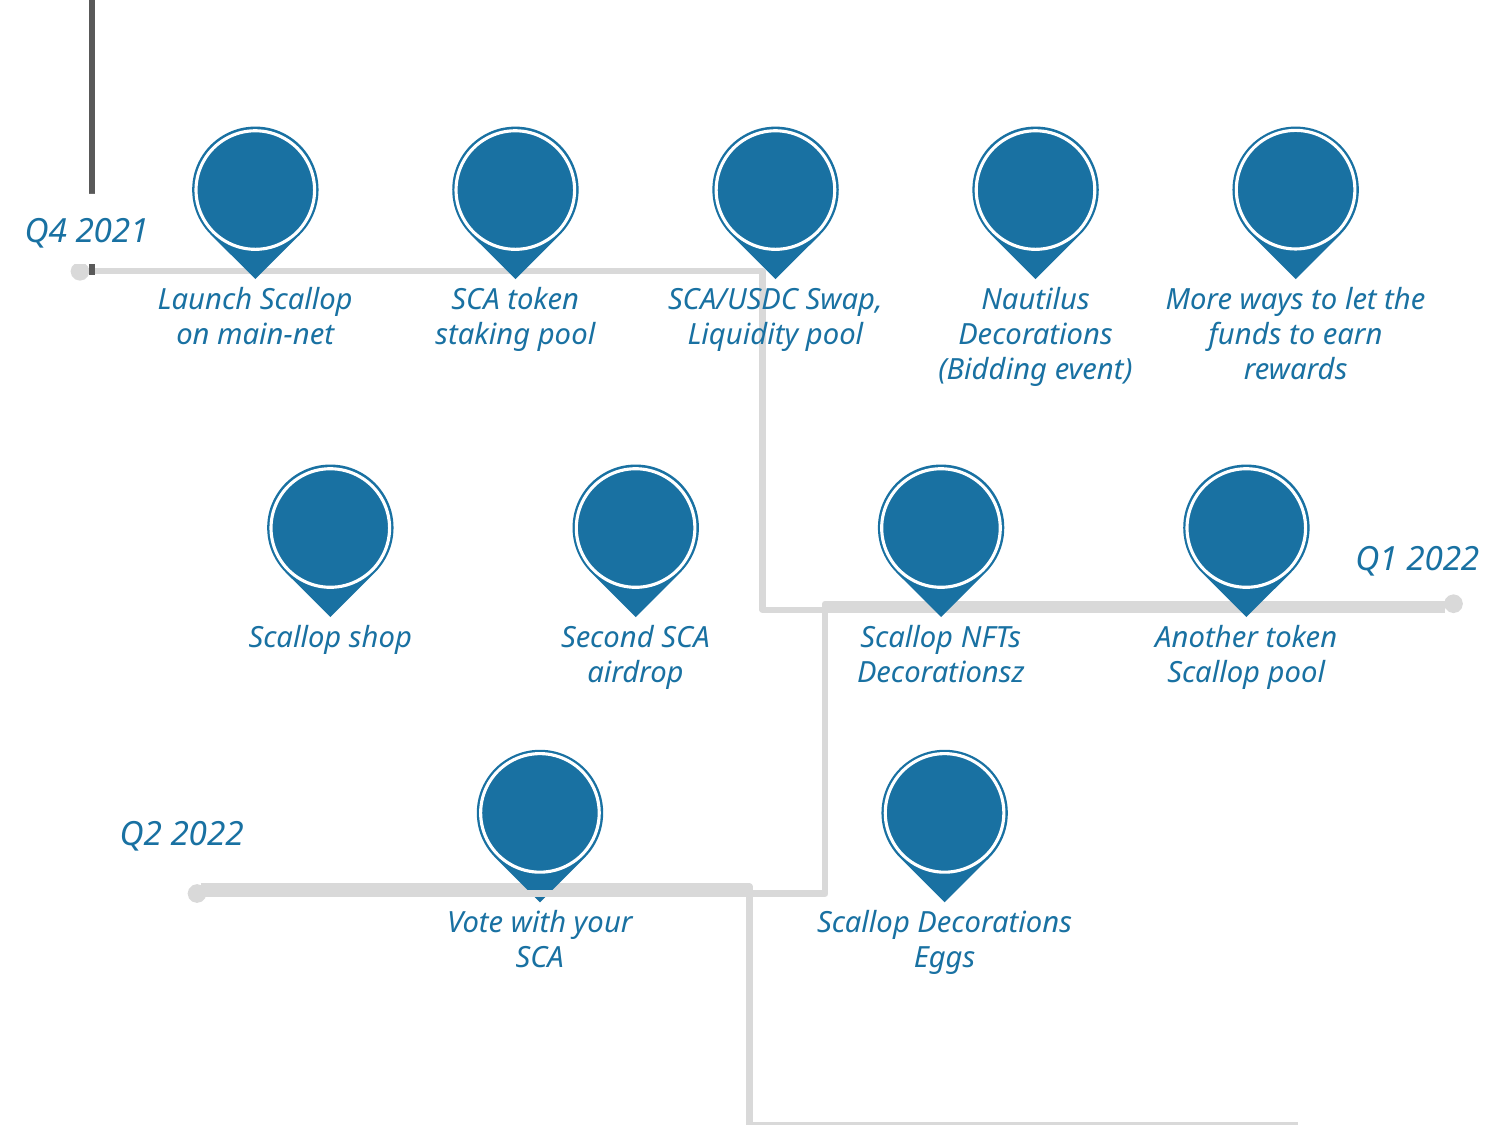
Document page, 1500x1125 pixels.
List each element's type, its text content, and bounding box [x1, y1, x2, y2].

text_box [192, 126, 319, 264]
text_box [972, 126, 1099, 264]
text_box [452, 126, 579, 265]
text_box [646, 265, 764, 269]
text_box More ways to let the funds to earn rewards [1148, 264, 1444, 270]
text_box Q2 2022 [104, 797, 191, 868]
text_box [456, 130, 575, 250]
text_box [1232, 126, 1359, 264]
text_box [196, 130, 315, 250]
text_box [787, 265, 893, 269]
text_box Q4 2021 [96, 193, 170, 264]
text_box SCA token staking pool [403, 265, 627, 269]
text_box [716, 130, 835, 250]
text_box Launch Scallop on main-net [126, 264, 384, 269]
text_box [200, 902, 1299, 1125]
text_box Q1 2022 [1450, 522, 1500, 593]
text_box Q4 2021 [9, 193, 87, 264]
text_box Nautilus Decorations (Bidding event) [893, 264, 1148, 269]
text_box [976, 130, 1095, 250]
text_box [79, 271, 1446, 611]
text_box [1236, 130, 1355, 249]
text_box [196, 603, 1454, 894]
text_box [712, 126, 839, 269]
